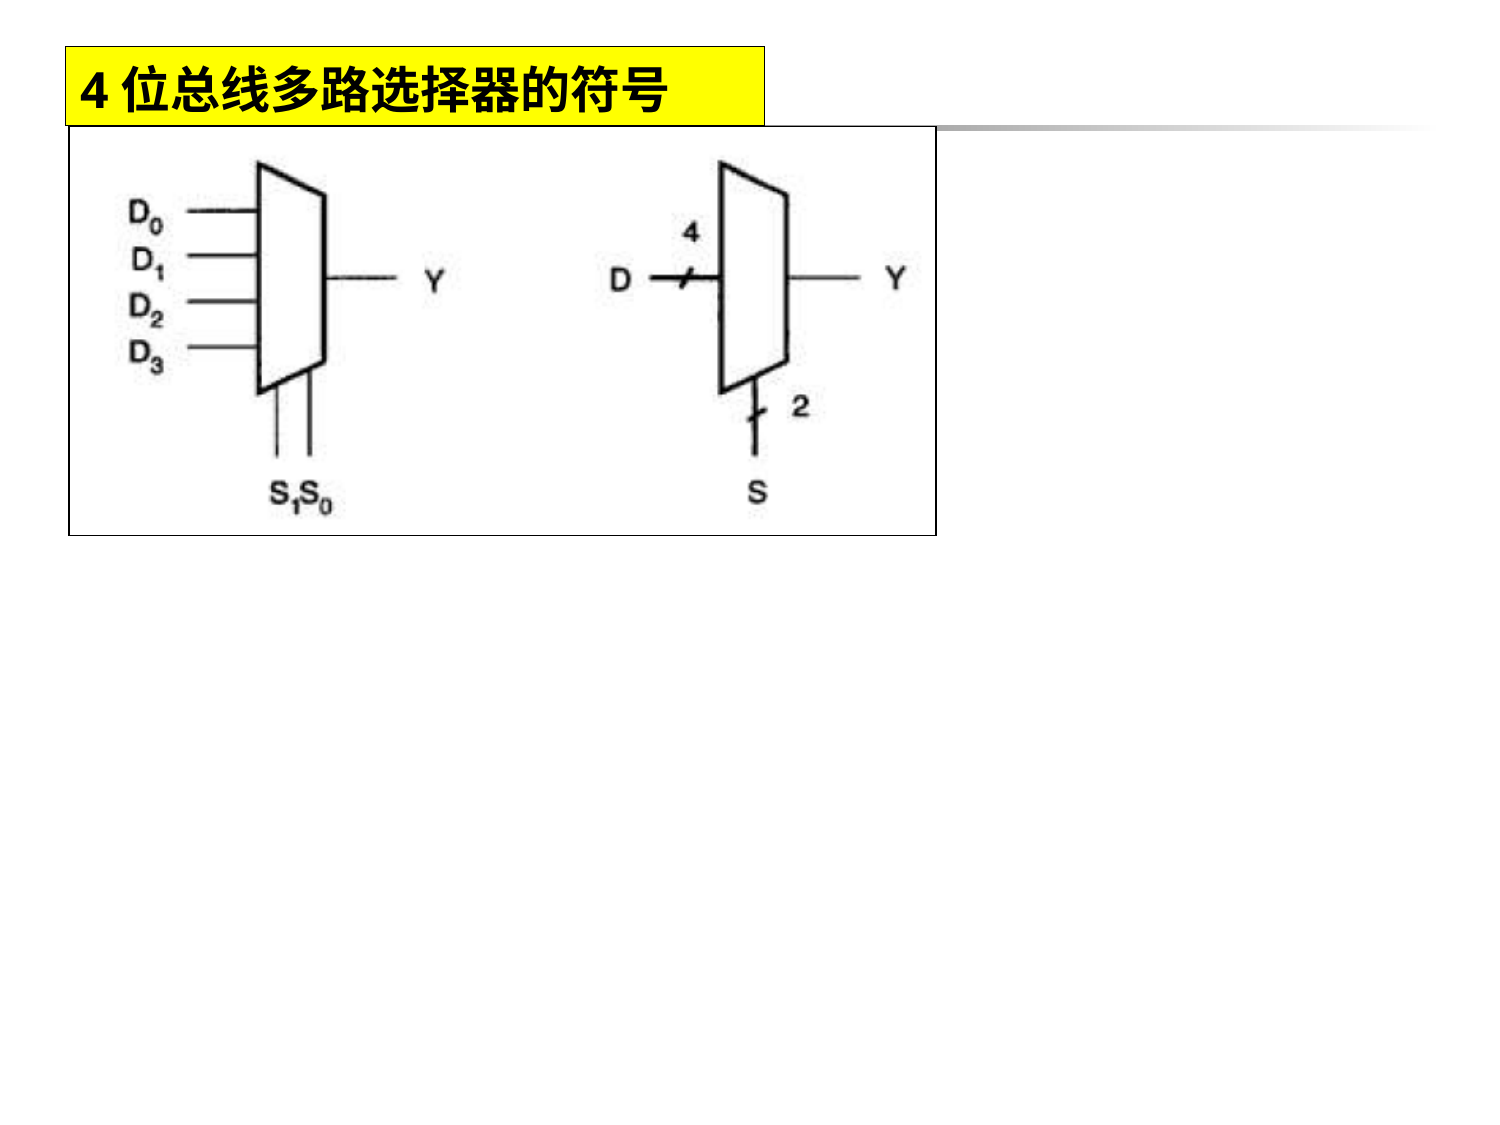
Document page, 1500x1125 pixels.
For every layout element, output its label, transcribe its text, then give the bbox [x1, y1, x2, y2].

text_box 4位总线多路选择器的符号 [65, 46, 765, 126]
picture [69, 127, 936, 536]
